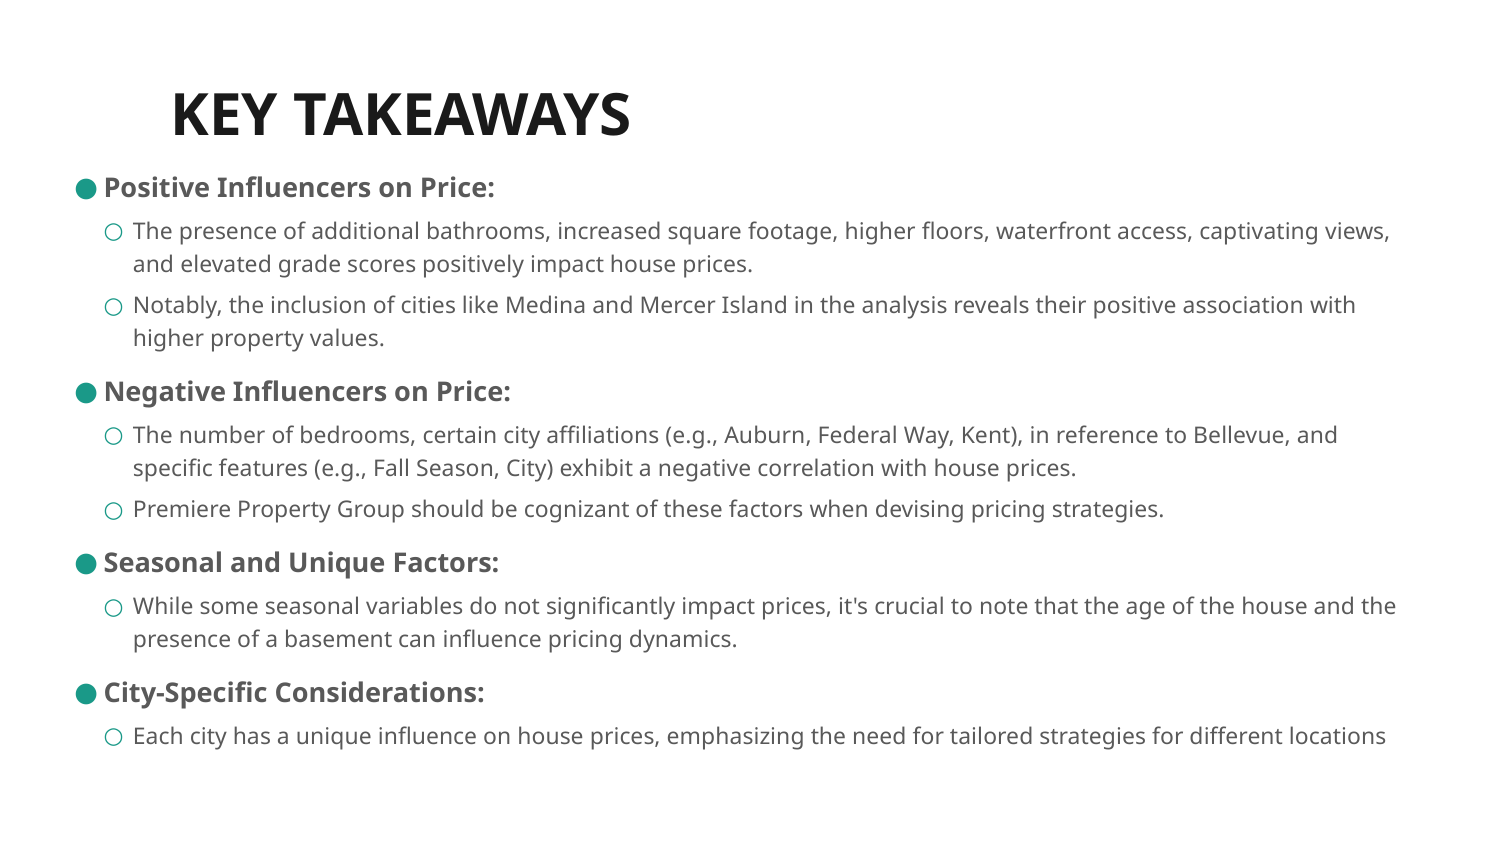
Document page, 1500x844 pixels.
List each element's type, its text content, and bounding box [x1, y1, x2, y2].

list Positive Influencers on Price: The presence of additional bathrooms, increased square footage, higher floors, waterfront access, captivating views, and elevated grade scores positively impact house prices. Notably, the inclusion of cities like Medina and Mercer Island in the analysis reveals their positive association with higher property values. Negative Influencers on Price: The number of bedrooms, certain city affiliations (e.g., Auburn, Federal Way, Kent), in reference to Bellevue, and specific features (e.g., Fall Season, City) exhibit a negative correlation with house prices. Premiere Property Group should be cognizant of these factors when devising pricing strategies. Seasonal and Unique Factors: While some seasonal variables do not significantly impact prices, it's crucial to note that the age of the house and the presence of a basement can influence pricing dynamics. City-Specific Considerations: Each city has a unique influence on house prices, emphasizing the need for tailored strategies for different locations [63, 157, 1437, 828]
title KEY TAKEAWAYS [159, 24, 1341, 157]
